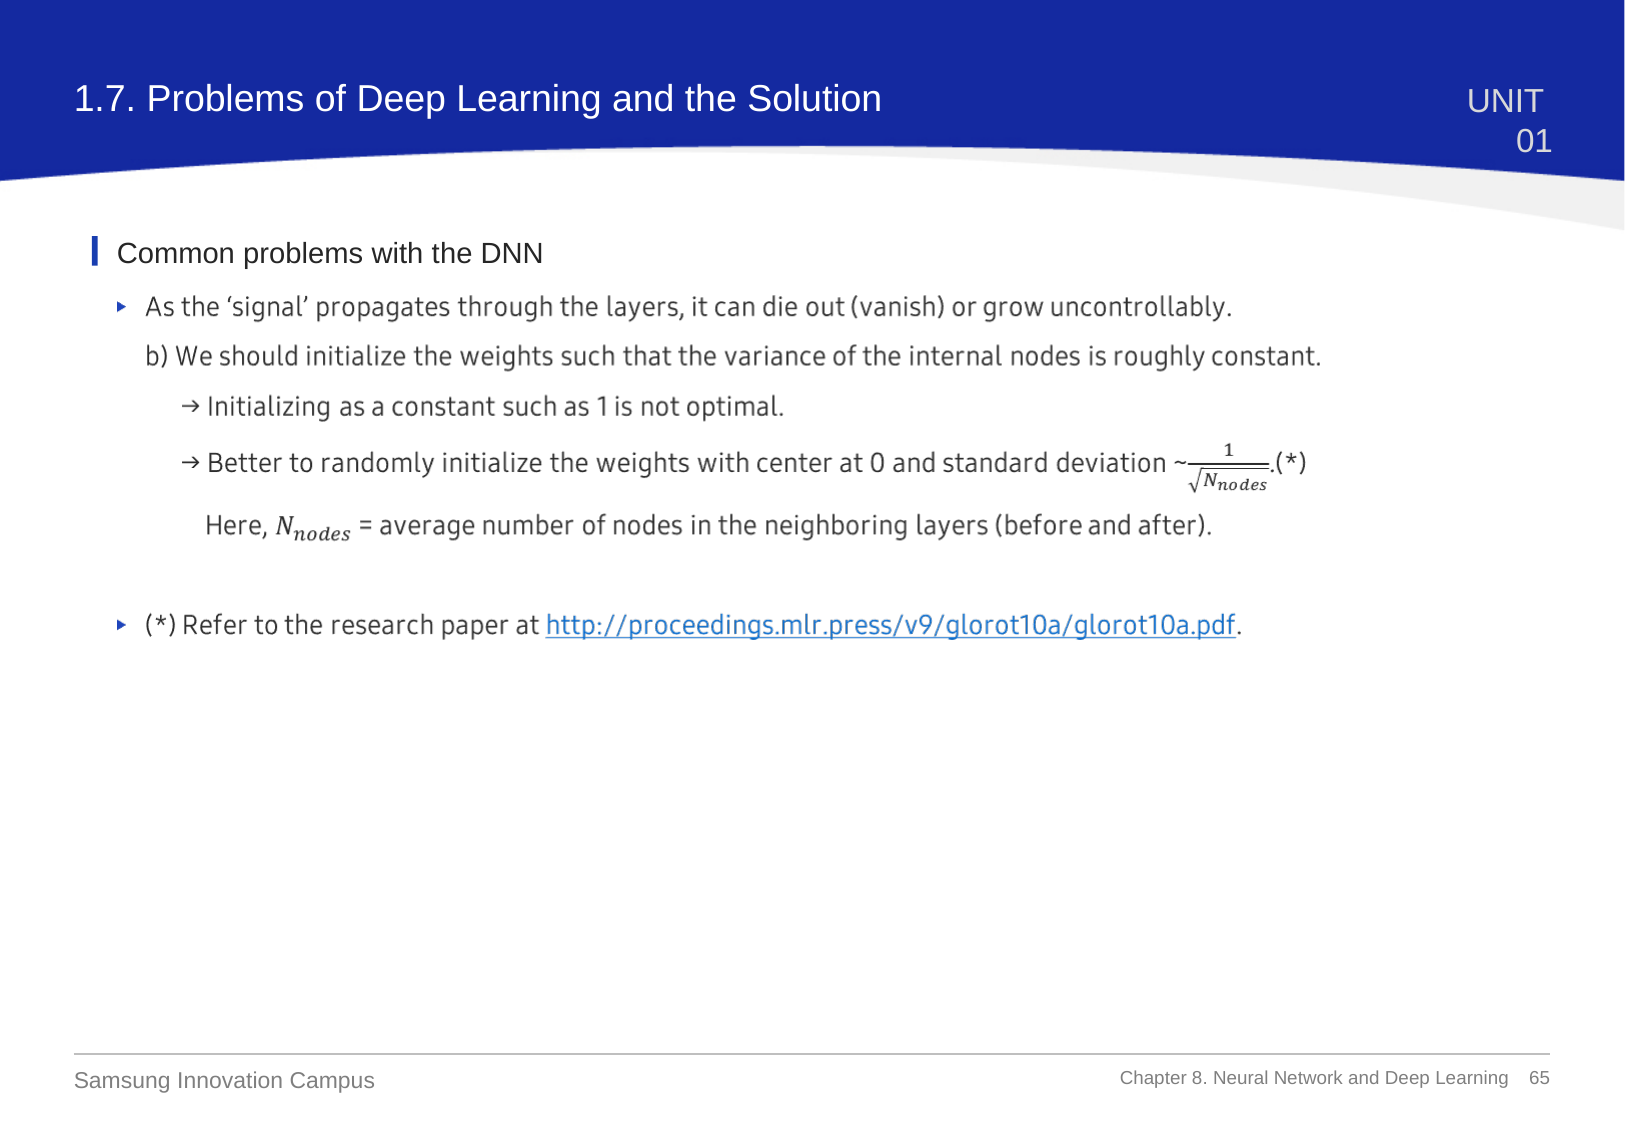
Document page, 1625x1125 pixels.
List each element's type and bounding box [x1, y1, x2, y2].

text_box [115, 280, 1532, 656]
picture [0, 0, 1625, 1125]
text_box [73, 73, 1554, 120]
text_box [91, 234, 1533, 270]
